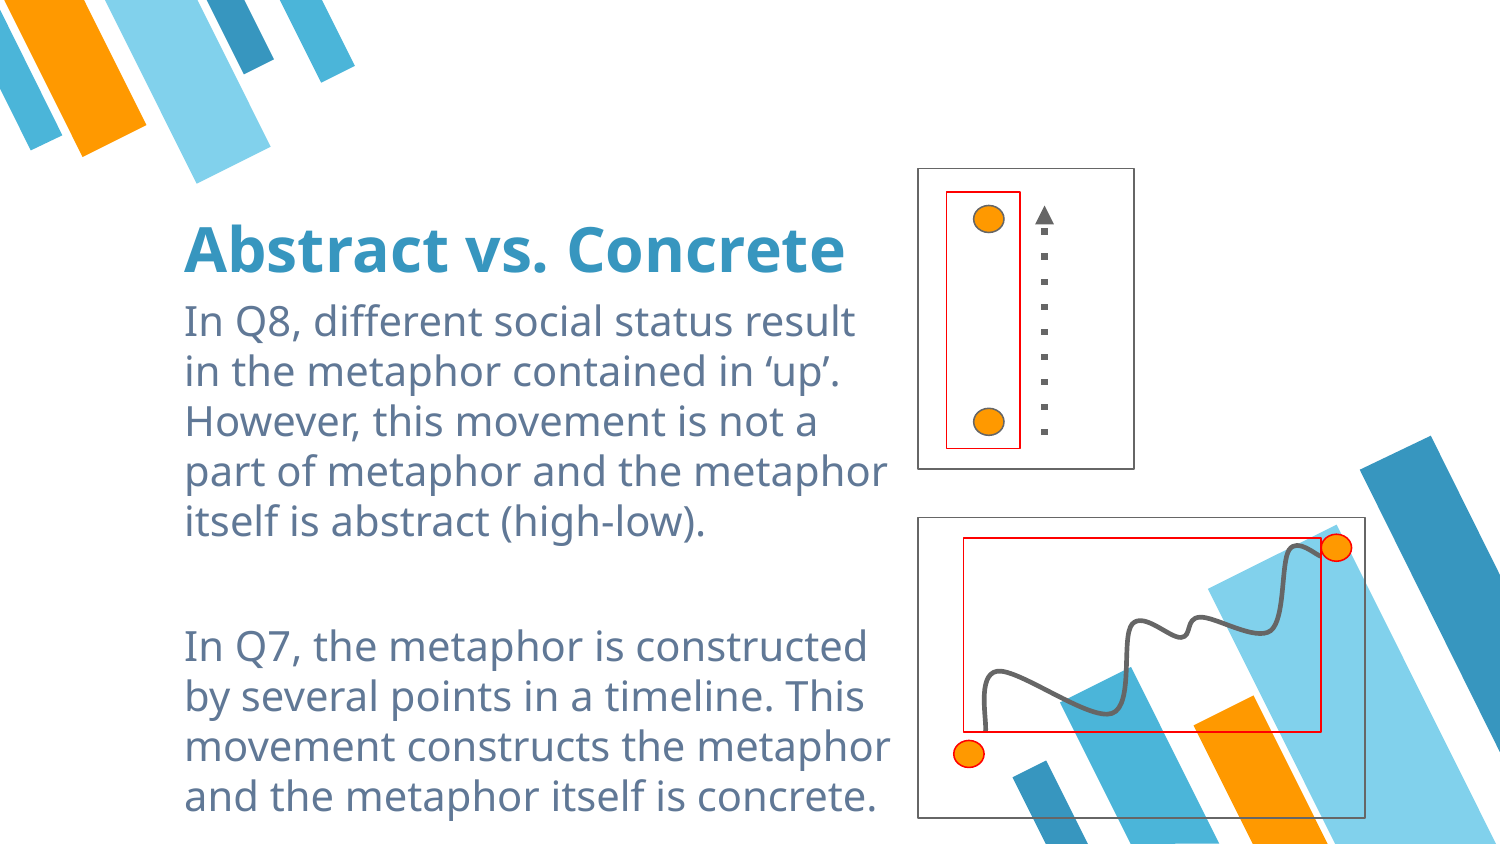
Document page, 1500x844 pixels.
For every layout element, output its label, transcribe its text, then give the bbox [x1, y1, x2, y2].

title Abstract vs. Concrete [169, 188, 917, 279]
text_box [1322, 534, 1352, 562]
text_box [946, 192, 1021, 449]
text_box [963, 537, 1322, 732]
list In Q8, different social status result in the metaphor contained in ‘up’. However, this movement is not a part of metaphor and the metaphor itself is abstract (high-low). In Q7, the metaphor is constructed by several points in a timeline. This movement constructs the metaphor and the metaphor itself is concrete. [169, 279, 918, 694]
text_box [918, 517, 1366, 818]
text_box [953, 740, 985, 768]
text_box [917, 168, 1134, 469]
